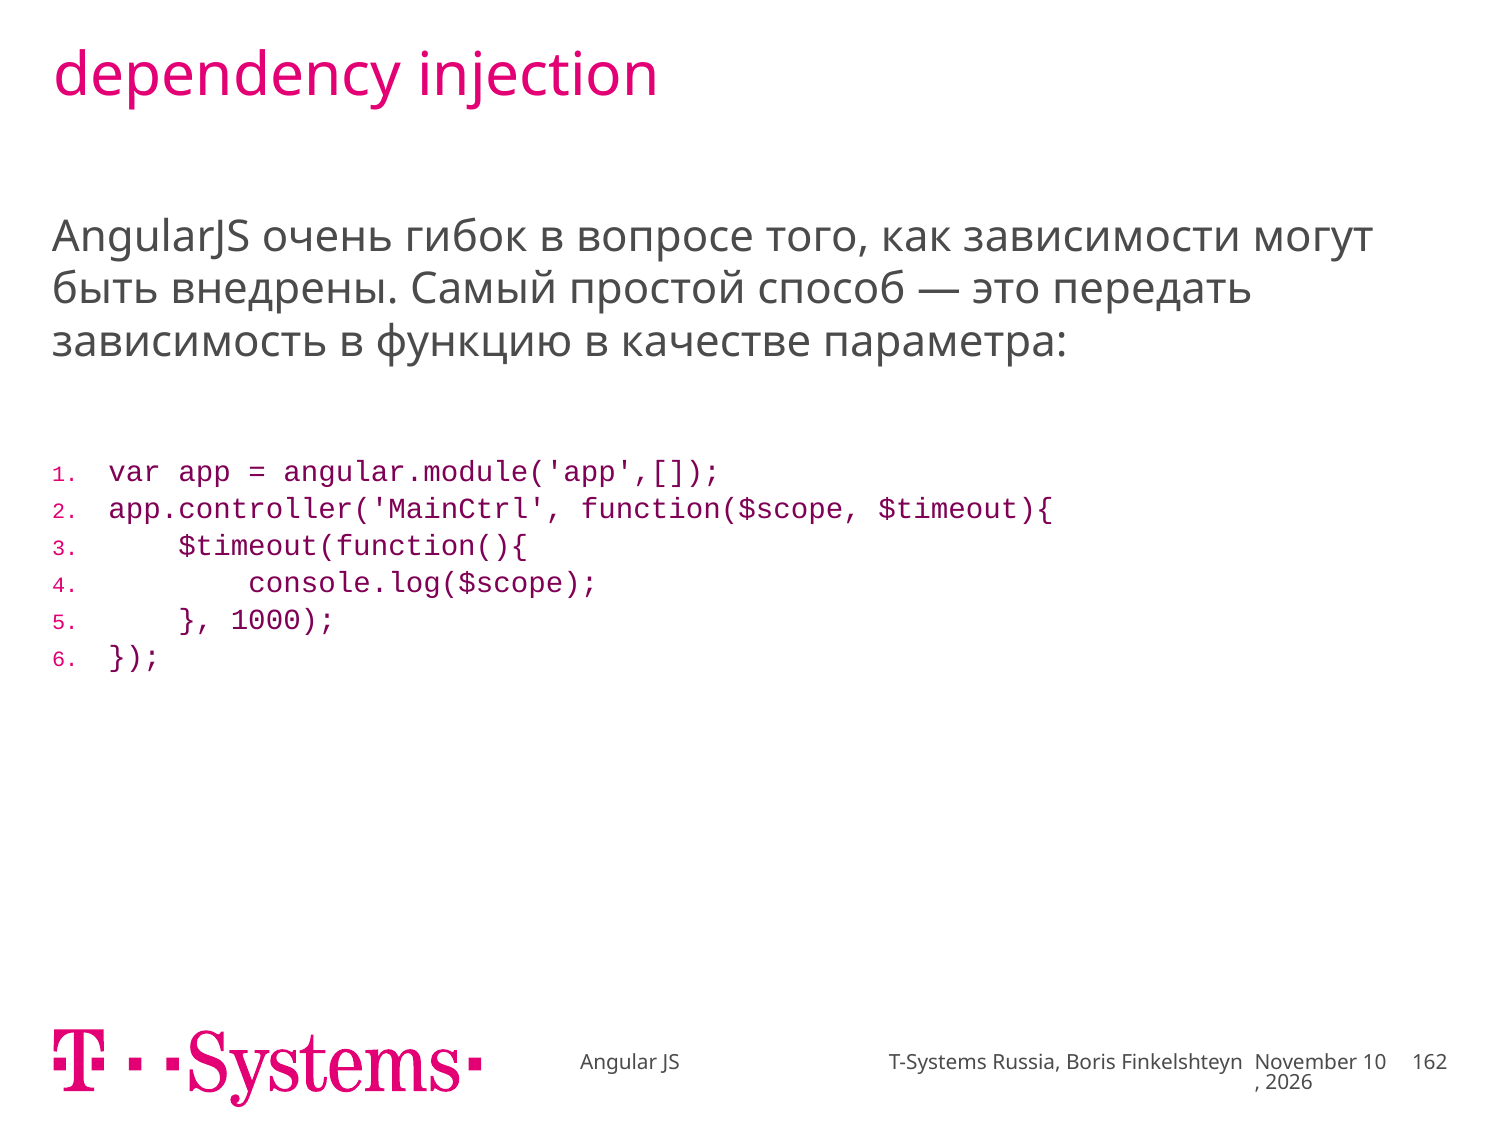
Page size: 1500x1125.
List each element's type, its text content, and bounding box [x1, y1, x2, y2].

text_box AngularJS очень гибок в вопросе того, как зависимости могут быть внедрены. Самый простой способ — это передать зависимость в функцию в качестве параметра: [37, 199, 1400, 373]
slide_number 162 [1399, 1038, 1448, 1087]
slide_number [1254, 1038, 1389, 1087]
title dependency injection [53, 43, 1447, 132]
footer Angular JS T-Systems Russia, Boris Finkelshteyn [567, 1038, 1244, 1087]
table_header var app = angular.module('app',[]); app.controller('MainCtrl', function($scope, $timeout){ $timeout(function(){ console.log($scope); }, 1000); }); [37, 450, 1462, 751]
